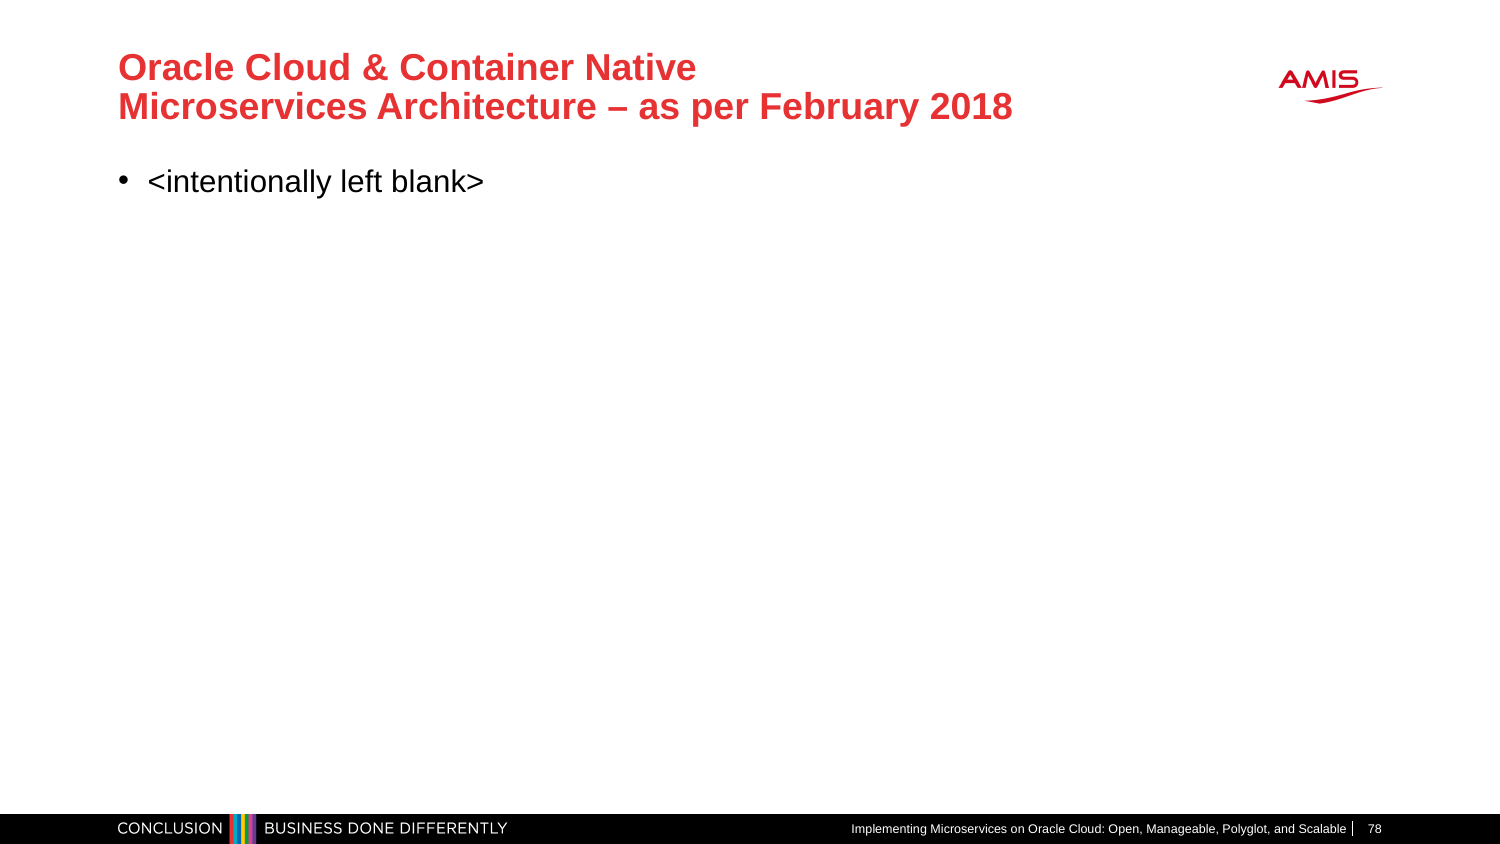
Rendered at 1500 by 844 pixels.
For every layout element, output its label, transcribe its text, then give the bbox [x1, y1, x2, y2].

picture [1205, 58, 1388, 106]
picture [239, 814, 1500, 844]
title Oracle Cloud & Container Native Microservices Architecture – as per February 2018 [118, 47, 1205, 130]
picture [0, 814, 236, 844]
list <intentionally left blank> [118, 153, 1205, 774]
footer Implementing Microservices on Oracle Cloud: Open, Manageable, Polyglot, and Scalable [814, 820, 1347, 839]
slide_number 78 [1358, 820, 1382, 839]
